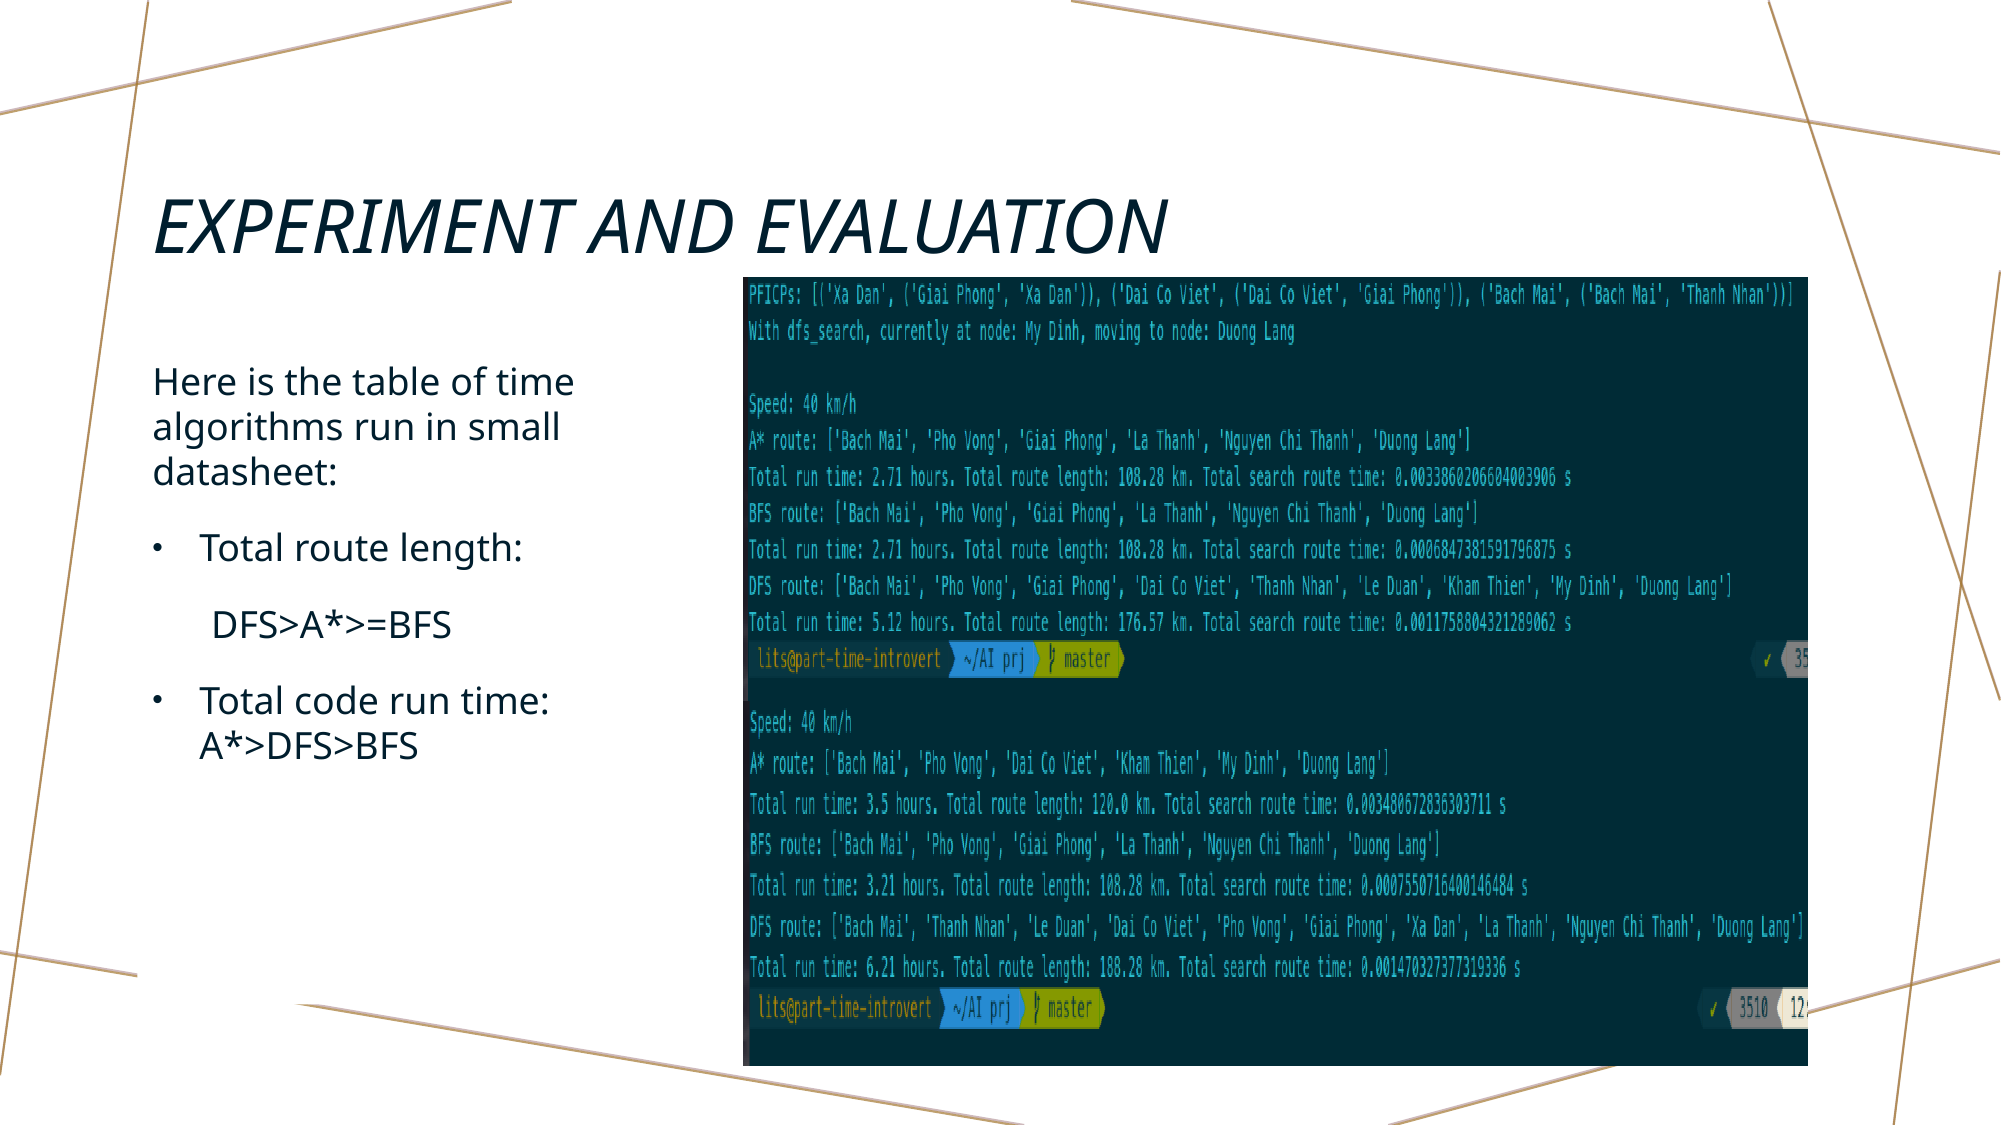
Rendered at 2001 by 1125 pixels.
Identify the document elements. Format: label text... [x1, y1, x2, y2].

picture [1324, 803, 1331, 809]
picture [1135, 432, 1140, 449]
picture [1144, 293, 1148, 303]
picture [1073, 504, 1078, 521]
picture [1758, 289, 1763, 303]
picture [1189, 507, 1193, 521]
picture [812, 471, 817, 485]
picture [1359, 545, 1370, 558]
picture [1261, 757, 1265, 773]
picture [1605, 293, 1612, 303]
picture [797, 509, 801, 522]
picture [1265, 581, 1270, 593]
picture [833, 798, 843, 813]
picture [1474, 468, 1478, 478]
picture [1144, 757, 1149, 773]
picture [798, 617, 802, 630]
picture [1596, 581, 1600, 594]
picture [1486, 917, 1491, 936]
picture [1333, 880, 1338, 894]
picture [1313, 293, 1317, 303]
picture [1290, 834, 1301, 853]
picture [1508, 876, 1513, 894]
picture [1313, 798, 1323, 813]
picture [1204, 540, 1210, 558]
picture [912, 612, 916, 630]
picture [759, 915, 763, 936]
picture [1173, 325, 1177, 339]
picture [1719, 284, 1724, 303]
picture [861, 757, 865, 771]
picture [1128, 468, 1132, 478]
picture [797, 432, 801, 445]
picture [1407, 838, 1417, 853]
picture [1181, 545, 1186, 557]
picture [766, 613, 770, 629]
picture [1127, 325, 1132, 339]
picture [1159, 751, 1170, 773]
picture [850, 504, 855, 522]
picture [1291, 504, 1298, 522]
picture [882, 917, 887, 928]
picture [874, 507, 878, 521]
picture [875, 753, 880, 765]
picture [1512, 581, 1523, 593]
picture [1181, 617, 1186, 630]
picture [1467, 581, 1478, 594]
picture [1520, 475, 1524, 485]
picture [1634, 286, 1640, 303]
picture [833, 880, 843, 895]
picture [1224, 917, 1228, 936]
picture [1197, 581, 1201, 593]
picture [1519, 284, 1523, 301]
picture [1596, 284, 1601, 303]
picture [1257, 547, 1263, 555]
picture [1130, 757, 1134, 773]
picture [812, 545, 816, 558]
picture [751, 504, 763, 521]
picture [1144, 834, 1152, 853]
picture [750, 641, 1124, 677]
picture [1204, 613, 1210, 630]
picture [948, 502, 952, 521]
picture [1535, 286, 1540, 296]
picture [1348, 753, 1352, 773]
picture [888, 504, 894, 514]
picture [1265, 322, 1271, 339]
picture [1070, 430, 1078, 449]
picture [904, 957, 908, 976]
picture [756, 576, 763, 594]
title Experiment and evaluation [137, 59, 1833, 278]
picture [1289, 617, 1294, 630]
picture [1173, 832, 1178, 853]
picture [836, 399, 840, 411]
picture [798, 471, 802, 485]
list Here is the table of time algorithms run in small datasheet: Total route length: DFS>A*>=BFS Total code run time: A*>DFS>BFS [137, 350, 600, 1005]
picture [1027, 322, 1032, 332]
picture [1190, 289, 1194, 303]
picture [882, 834, 887, 847]
picture [1165, 504, 1177, 521]
picture [1443, 507, 1447, 521]
picture [1181, 471, 1186, 485]
picture [912, 466, 916, 485]
picture [1404, 435, 1412, 449]
picture [1412, 581, 1416, 593]
picture [1059, 581, 1063, 594]
picture [1289, 471, 1294, 485]
picture [1066, 617, 1078, 630]
picture [1035, 917, 1040, 936]
picture [1224, 753, 1229, 765]
picture [837, 617, 848, 630]
picture [1502, 468, 1509, 485]
picture [1261, 961, 1265, 976]
picture [1385, 803, 1389, 813]
picture [1142, 504, 1147, 522]
picture [1762, 917, 1767, 936]
picture [1246, 751, 1250, 773]
picture [751, 284, 763, 303]
picture [920, 327, 924, 339]
picture [751, 540, 756, 557]
picture [1312, 430, 1324, 449]
picture [1281, 581, 1285, 594]
picture [912, 798, 916, 813]
picture [751, 613, 756, 630]
picture [1289, 435, 1294, 449]
picture [1752, 641, 1808, 677]
picture [979, 289, 985, 303]
picture [1474, 613, 1479, 623]
picture [1137, 792, 1141, 813]
picture [766, 322, 770, 337]
picture [1096, 468, 1101, 485]
picture [979, 435, 985, 449]
picture [1097, 325, 1105, 339]
picture [798, 545, 802, 557]
picture [766, 468, 770, 483]
picture [743, 277, 1105, 1066]
picture [1420, 473, 1424, 485]
picture [1258, 293, 1263, 303]
picture [1689, 284, 1701, 303]
picture [1543, 473, 1554, 485]
picture [943, 435, 947, 449]
picture [999, 921, 1003, 936]
picture [1359, 617, 1370, 630]
picture [1450, 507, 1454, 521]
picture [943, 576, 954, 594]
picture [1414, 961, 1418, 976]
picture [1682, 915, 1687, 936]
picture [934, 915, 938, 936]
picture [1144, 798, 1149, 813]
picture [1096, 613, 1100, 630]
picture [1421, 884, 1425, 895]
picture [1572, 917, 1578, 936]
picture [912, 540, 916, 557]
picture [926, 751, 930, 773]
picture [1442, 435, 1447, 449]
picture [1327, 961, 1338, 976]
picture [1654, 915, 1658, 936]
picture [981, 325, 985, 339]
picture [1073, 576, 1079, 594]
picture [1181, 874, 1186, 894]
picture [1604, 576, 1608, 594]
picture [837, 471, 848, 485]
picture [1289, 581, 1294, 594]
picture [833, 961, 843, 976]
picture [1281, 325, 1286, 339]
picture [1428, 613, 1432, 630]
picture [1158, 430, 1167, 447]
picture [960, 915, 967, 936]
picture [955, 921, 959, 936]
picture [1420, 619, 1424, 630]
picture [1479, 794, 1483, 813]
picture [836, 545, 848, 558]
picture [1385, 965, 1389, 976]
picture [1196, 502, 1201, 521]
picture [751, 468, 756, 485]
picture [1204, 468, 1210, 485]
picture [904, 874, 908, 894]
picture [1051, 439, 1055, 449]
picture [1412, 284, 1416, 301]
picture [1209, 834, 1217, 853]
picture [1627, 915, 1636, 936]
picture [1374, 840, 1378, 853]
picture [756, 399, 762, 418]
picture [850, 576, 855, 594]
picture [1096, 540, 1101, 557]
picture [1123, 801, 1127, 813]
picture [766, 284, 770, 303]
picture [1412, 509, 1416, 521]
picture [1065, 471, 1078, 485]
picture [812, 617, 816, 630]
picture [1073, 320, 1078, 339]
picture [781, 284, 786, 303]
picture [1181, 957, 1186, 976]
picture [1096, 581, 1100, 593]
picture [1370, 921, 1374, 936]
picture [1159, 961, 1164, 976]
picture [1359, 471, 1370, 485]
picture [759, 834, 763, 853]
picture [1381, 430, 1385, 449]
picture [832, 717, 836, 732]
picture [1508, 915, 1519, 936]
picture [751, 327, 756, 335]
picture [1348, 915, 1352, 936]
picture [1319, 504, 1331, 521]
picture [1257, 435, 1270, 447]
picture [1421, 957, 1425, 976]
picture [1122, 834, 1127, 855]
picture [1127, 543, 1133, 551]
picture [1478, 874, 1483, 894]
picture [1669, 921, 1679, 936]
picture [1189, 430, 1193, 449]
picture [1225, 325, 1232, 339]
picture [1370, 799, 1375, 813]
picture [1699, 988, 1808, 1028]
picture [1350, 502, 1355, 521]
picture [1065, 545, 1078, 558]
picture [1663, 581, 1670, 594]
picture [1004, 798, 1010, 813]
picture [1327, 581, 1331, 594]
picture [874, 289, 878, 303]
